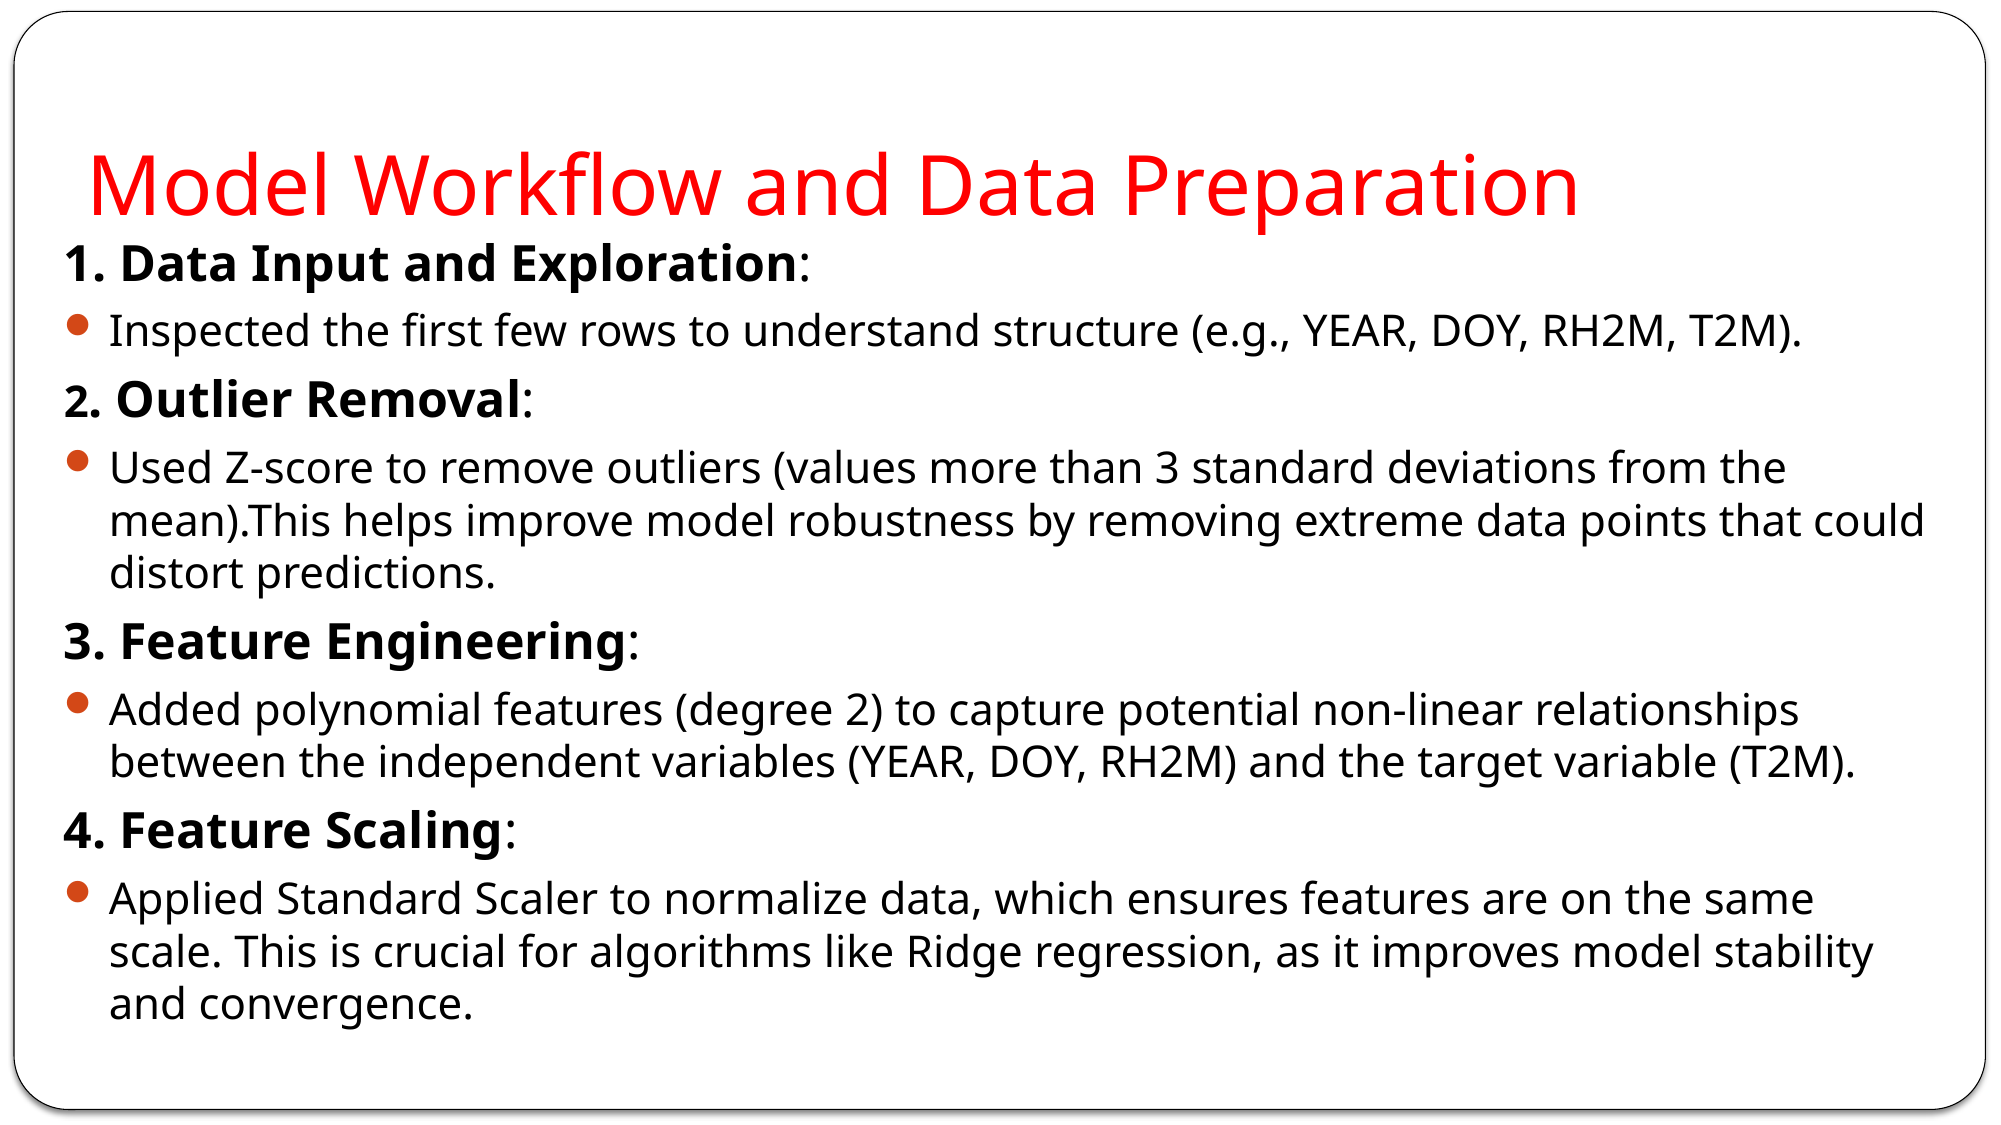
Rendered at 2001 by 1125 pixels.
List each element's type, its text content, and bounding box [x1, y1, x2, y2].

title Model Workflow and Data Preparation [72, 29, 1797, 223]
list 1. Data Input and Exploration: Inspected the first few rows to understand structure (e.g., YEAR, DOY, RH2M, T2M). 2. Outlier Removal: Used Z-score to remove outliers (values more than 3 standard deviations from the mean).This helps improve model robustness by removing extreme data points that could distort predictions. 3. Feature Engineering: Added polynomial features (degree 2) to capture potential non-linear relationships between the independent variables (YEAR, DOY, RH2M) and the target variable (T2M). 4. Feature Scaling: Applied Standard Scaler to normalize data, which ensures features are on the same scale. This is crucial for algorithms like Ridge regression, as it improves model stability and convergence. [49, 223, 1950, 1097]
